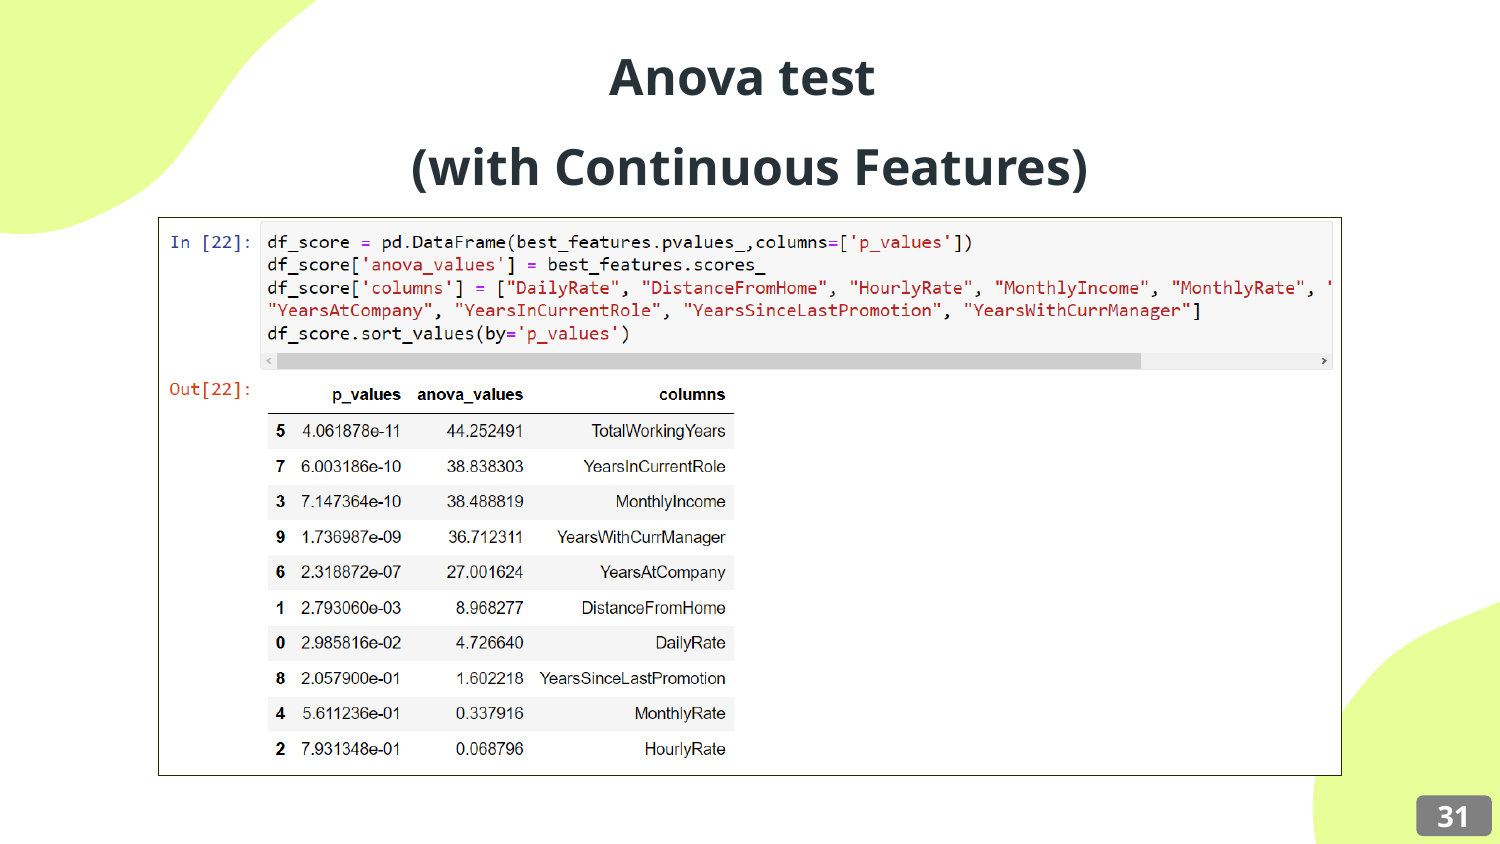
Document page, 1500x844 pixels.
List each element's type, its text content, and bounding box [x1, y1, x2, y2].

title Anova test (with Continuous Features) [181, 7, 1319, 204]
picture [158, 217, 1342, 777]
text_box 31 [1414, 793, 1495, 839]
